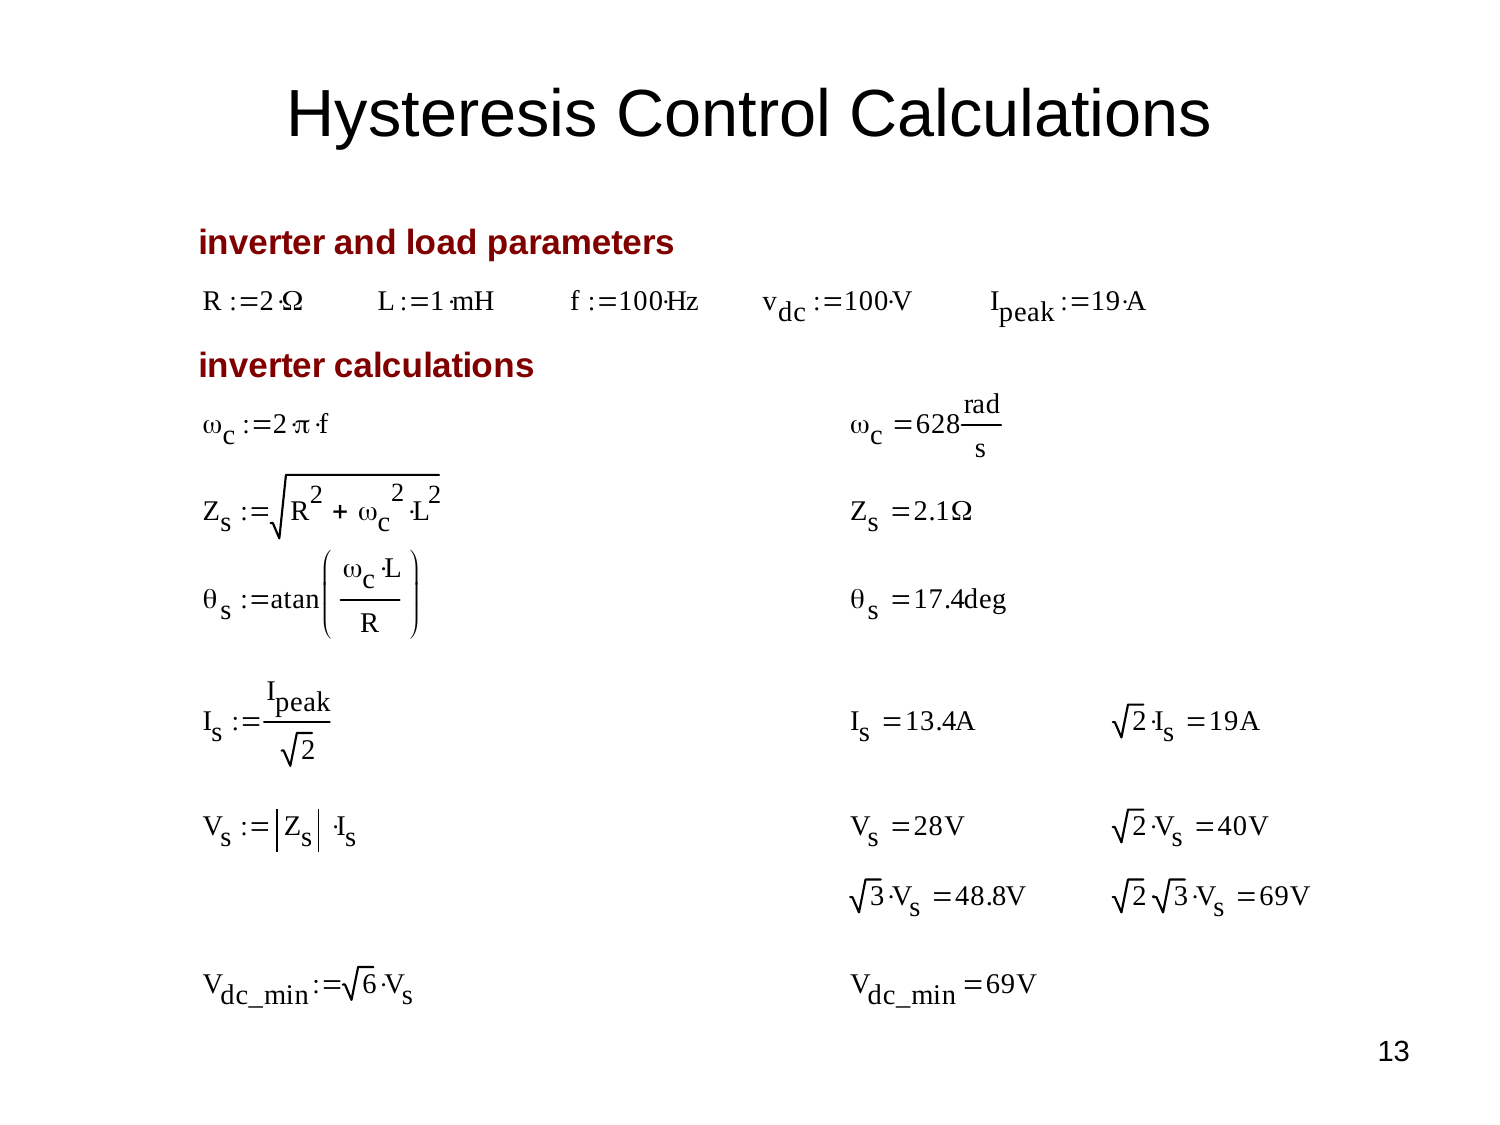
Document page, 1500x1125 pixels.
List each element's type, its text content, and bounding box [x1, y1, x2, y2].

picture [187, 212, 1323, 1014]
title Hysteresis Control Calculations [74, 44, 1426, 176]
slide_number 12 [1074, 1024, 1426, 1103]
